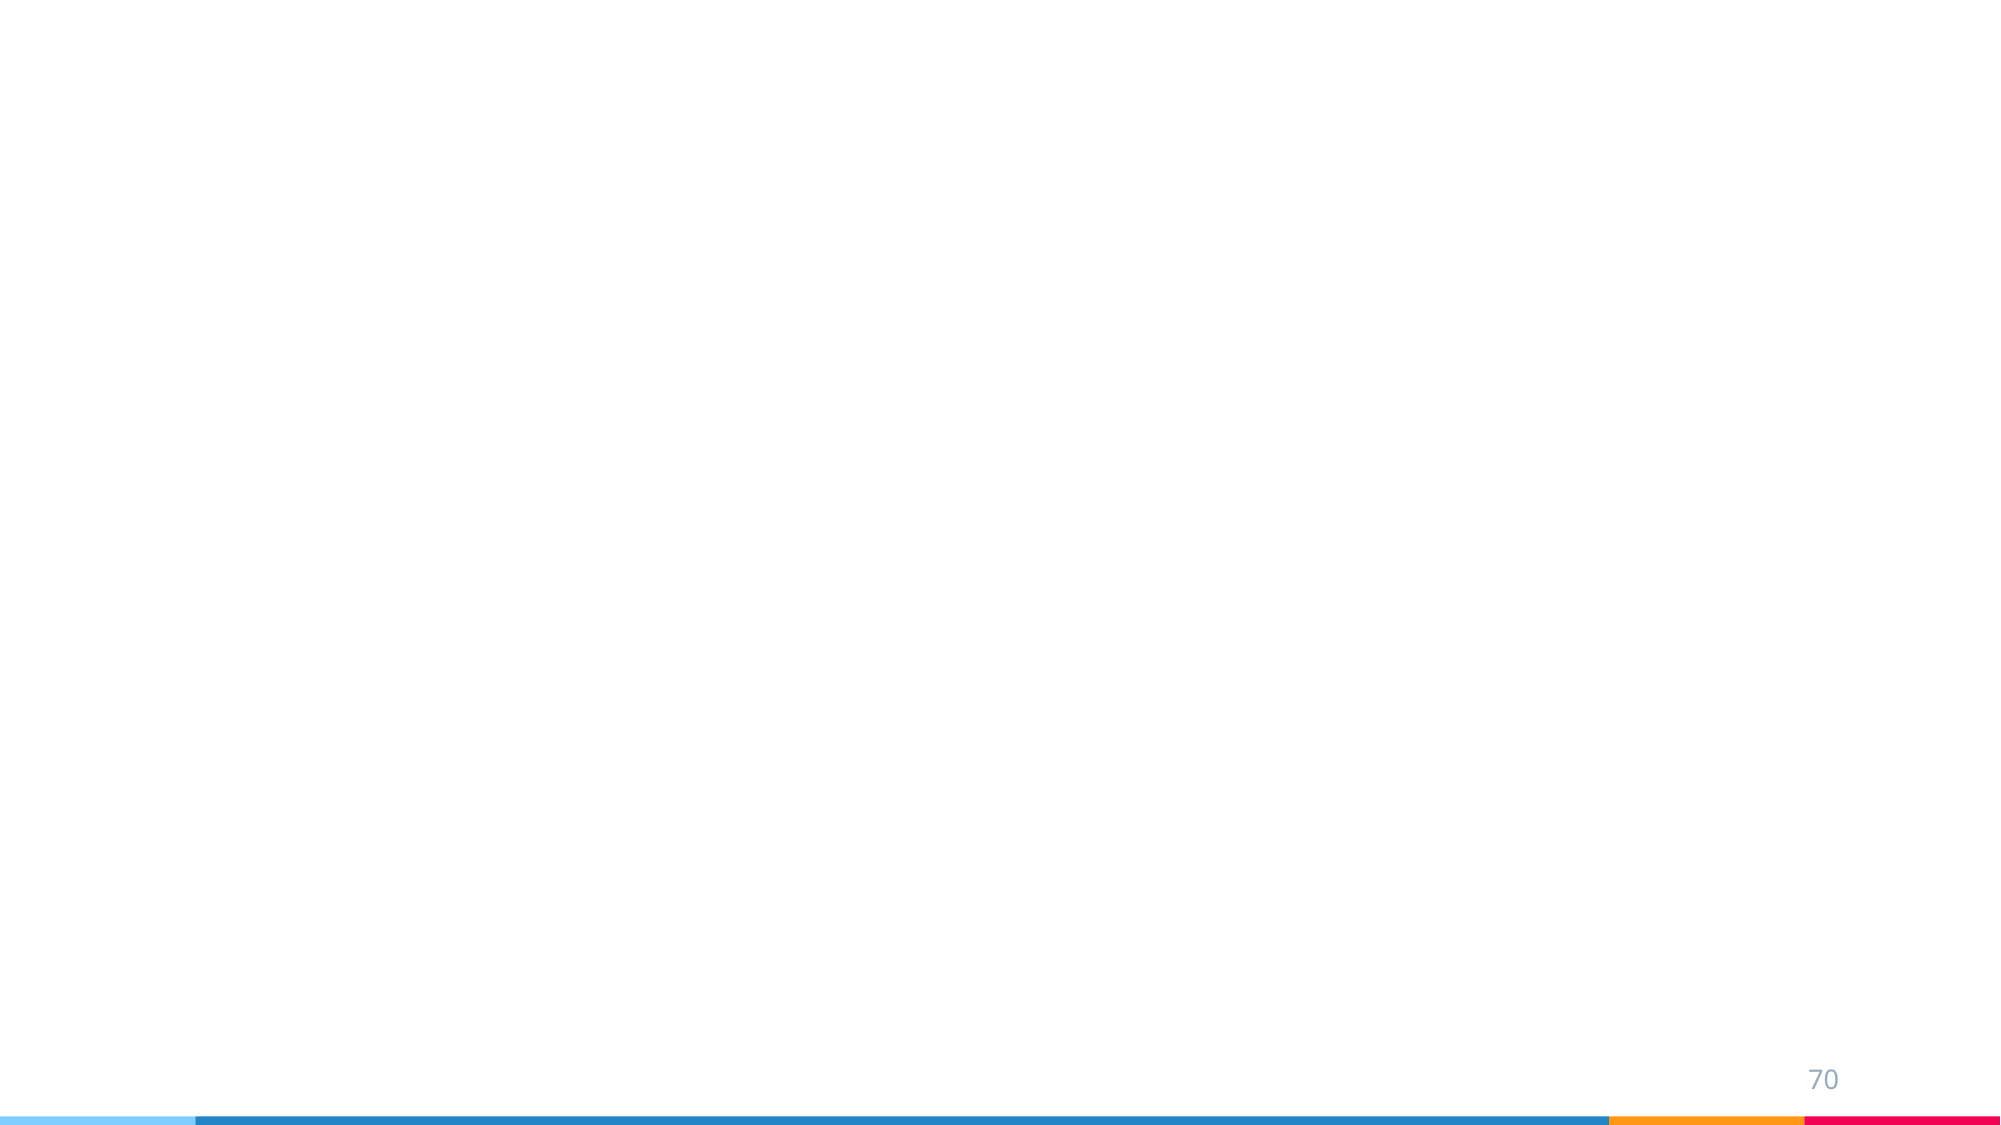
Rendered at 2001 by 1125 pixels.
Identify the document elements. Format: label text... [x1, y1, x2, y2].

slide_number 70 [1404, 1047, 1855, 1108]
